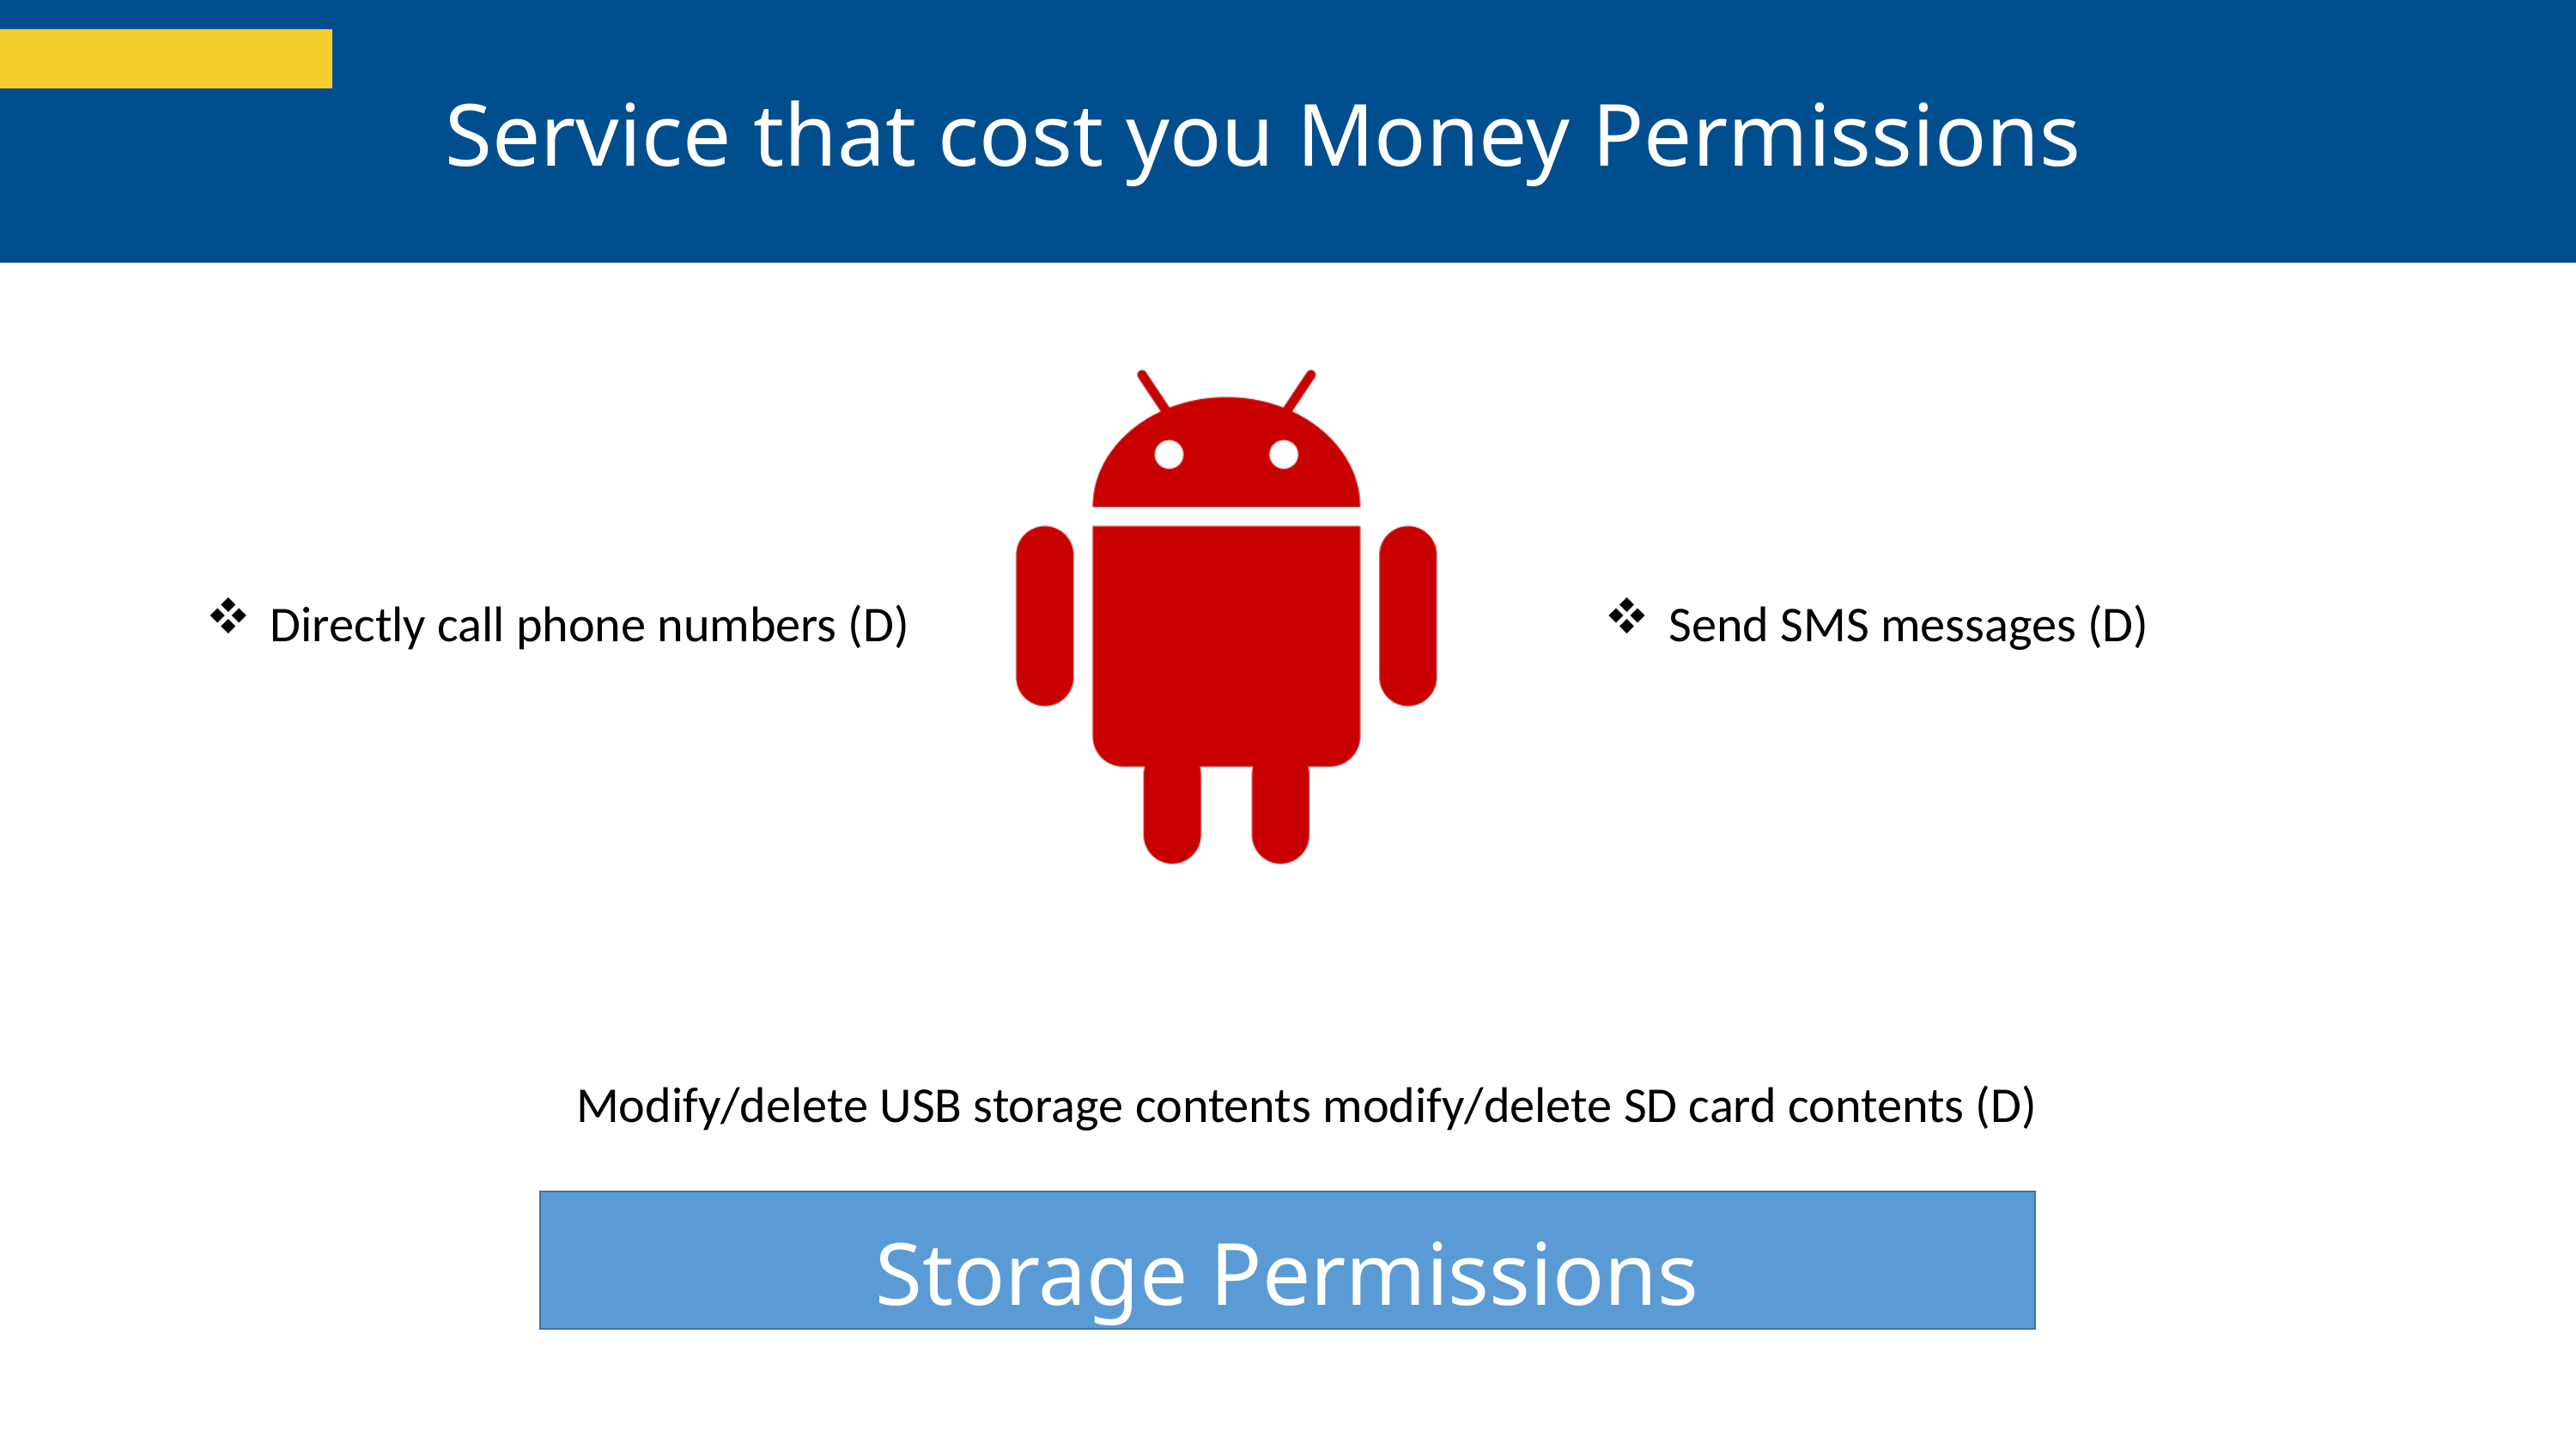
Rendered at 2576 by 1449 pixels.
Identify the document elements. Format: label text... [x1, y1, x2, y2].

text_box Modify/delete USB storage contents modify/delete SD card contents (D) [563, 1065, 2576, 1191]
text_box Directly call phone numbers (D) Send SMS messages (D) [1506, 585, 2576, 697]
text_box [0, 29, 333, 89]
text_box Directly call phone numbers (D) Send SMS messages (D) [192, 585, 947, 697]
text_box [0, 0, 2576, 417]
text_box Storage Permissions [539, 1191, 2036, 1330]
picture [947, 327, 1506, 886]
